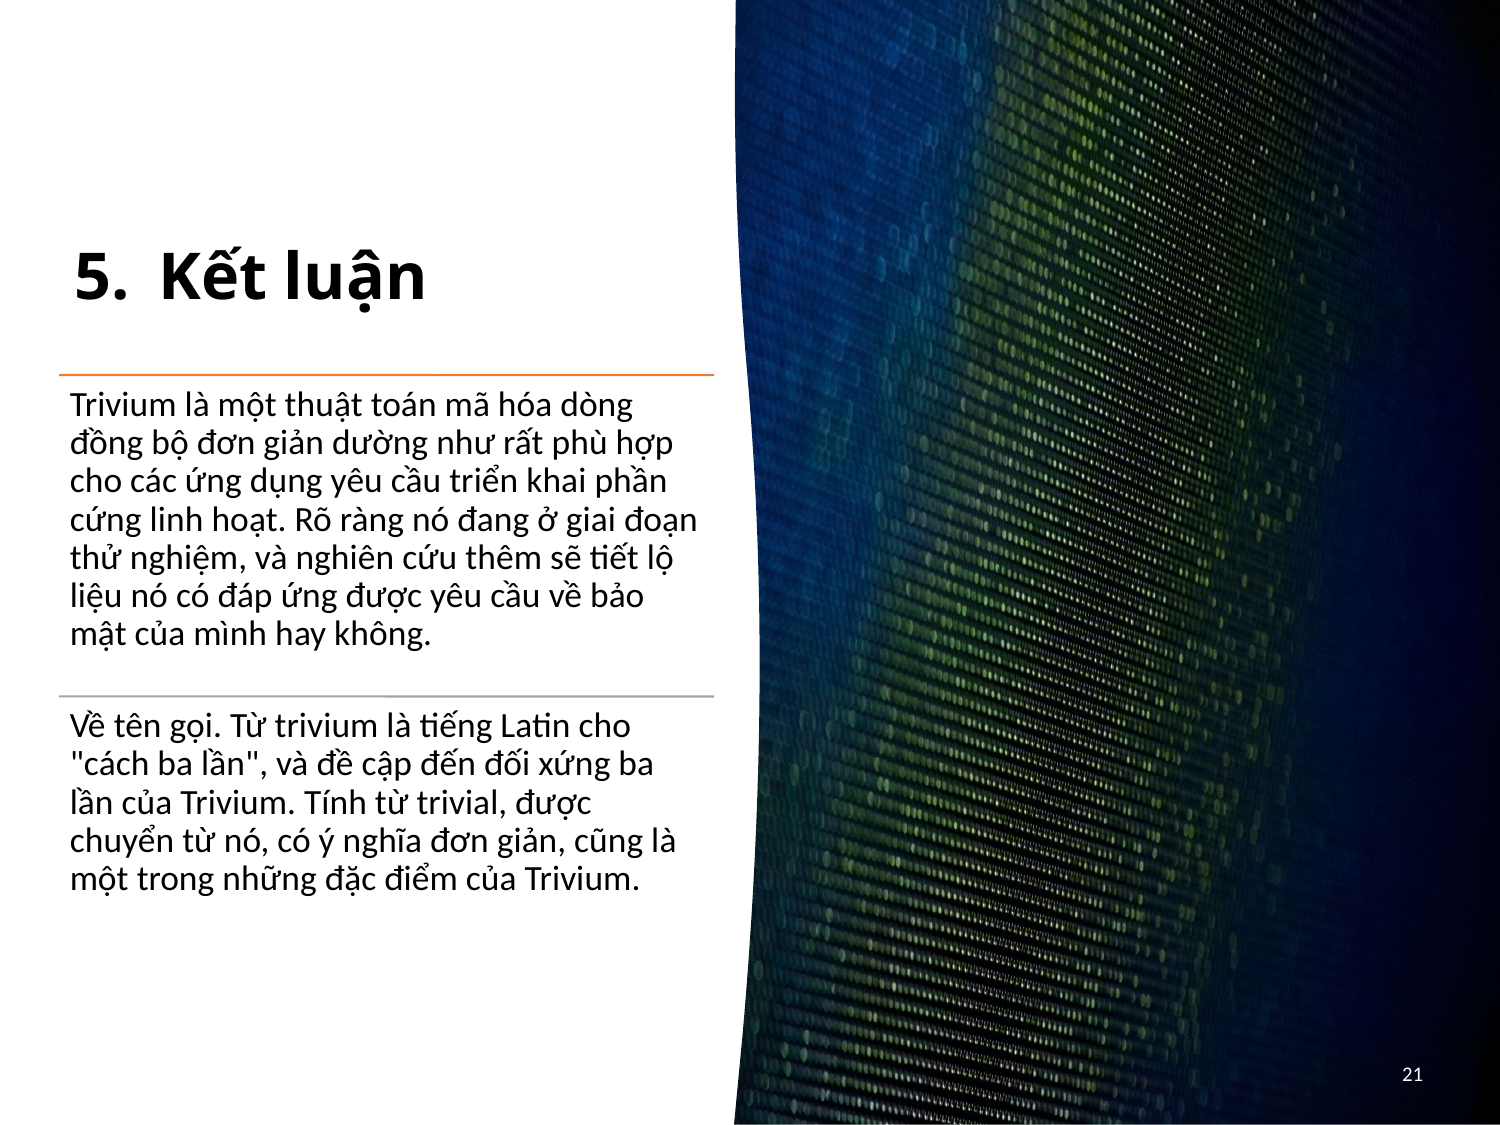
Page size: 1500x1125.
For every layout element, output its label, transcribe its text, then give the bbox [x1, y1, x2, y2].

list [59, 374, 715, 1018]
title Kết luận [59, 53, 715, 322]
picture [733, 0, 1500, 1125]
